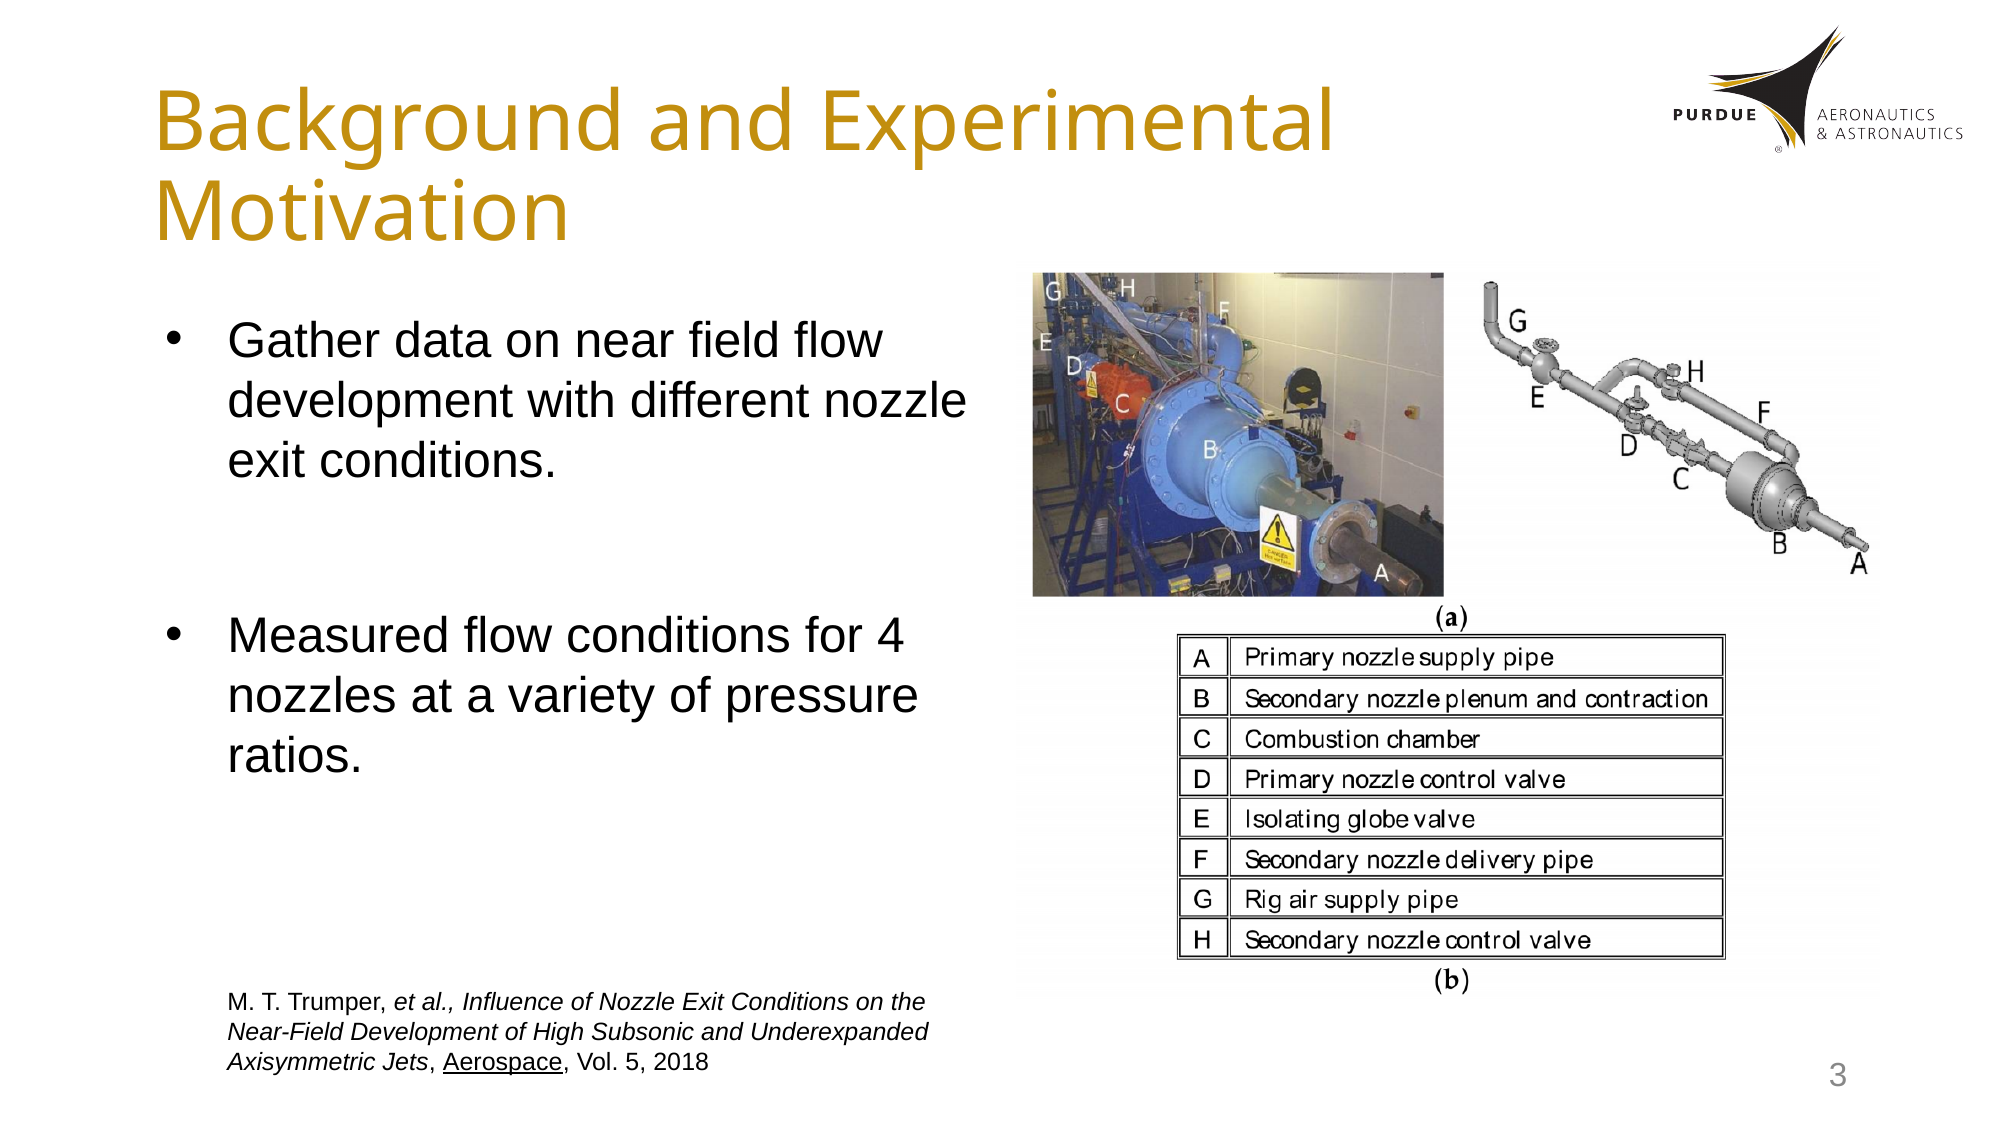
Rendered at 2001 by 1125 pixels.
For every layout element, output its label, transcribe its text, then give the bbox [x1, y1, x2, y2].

picture [1005, 247, 1882, 1003]
title Background and Experimental Motivation [137, 60, 1667, 278]
picture [1666, 0, 1970, 170]
slide_number 3 [1769, 1042, 1863, 1103]
list Gather data on near field flow development with different nozzle exit conditions. Measured flow conditions for 4 nozzles at a variety of pressure ratios. M. T. Trumper, et al., Influence of Nozzle Exit Conditions on the Near-Field Development of High Subsonic and Underexpanded Axisymmetric Jets, Aerospace, Vol. 5, 2018 [137, 299, 1006, 1103]
